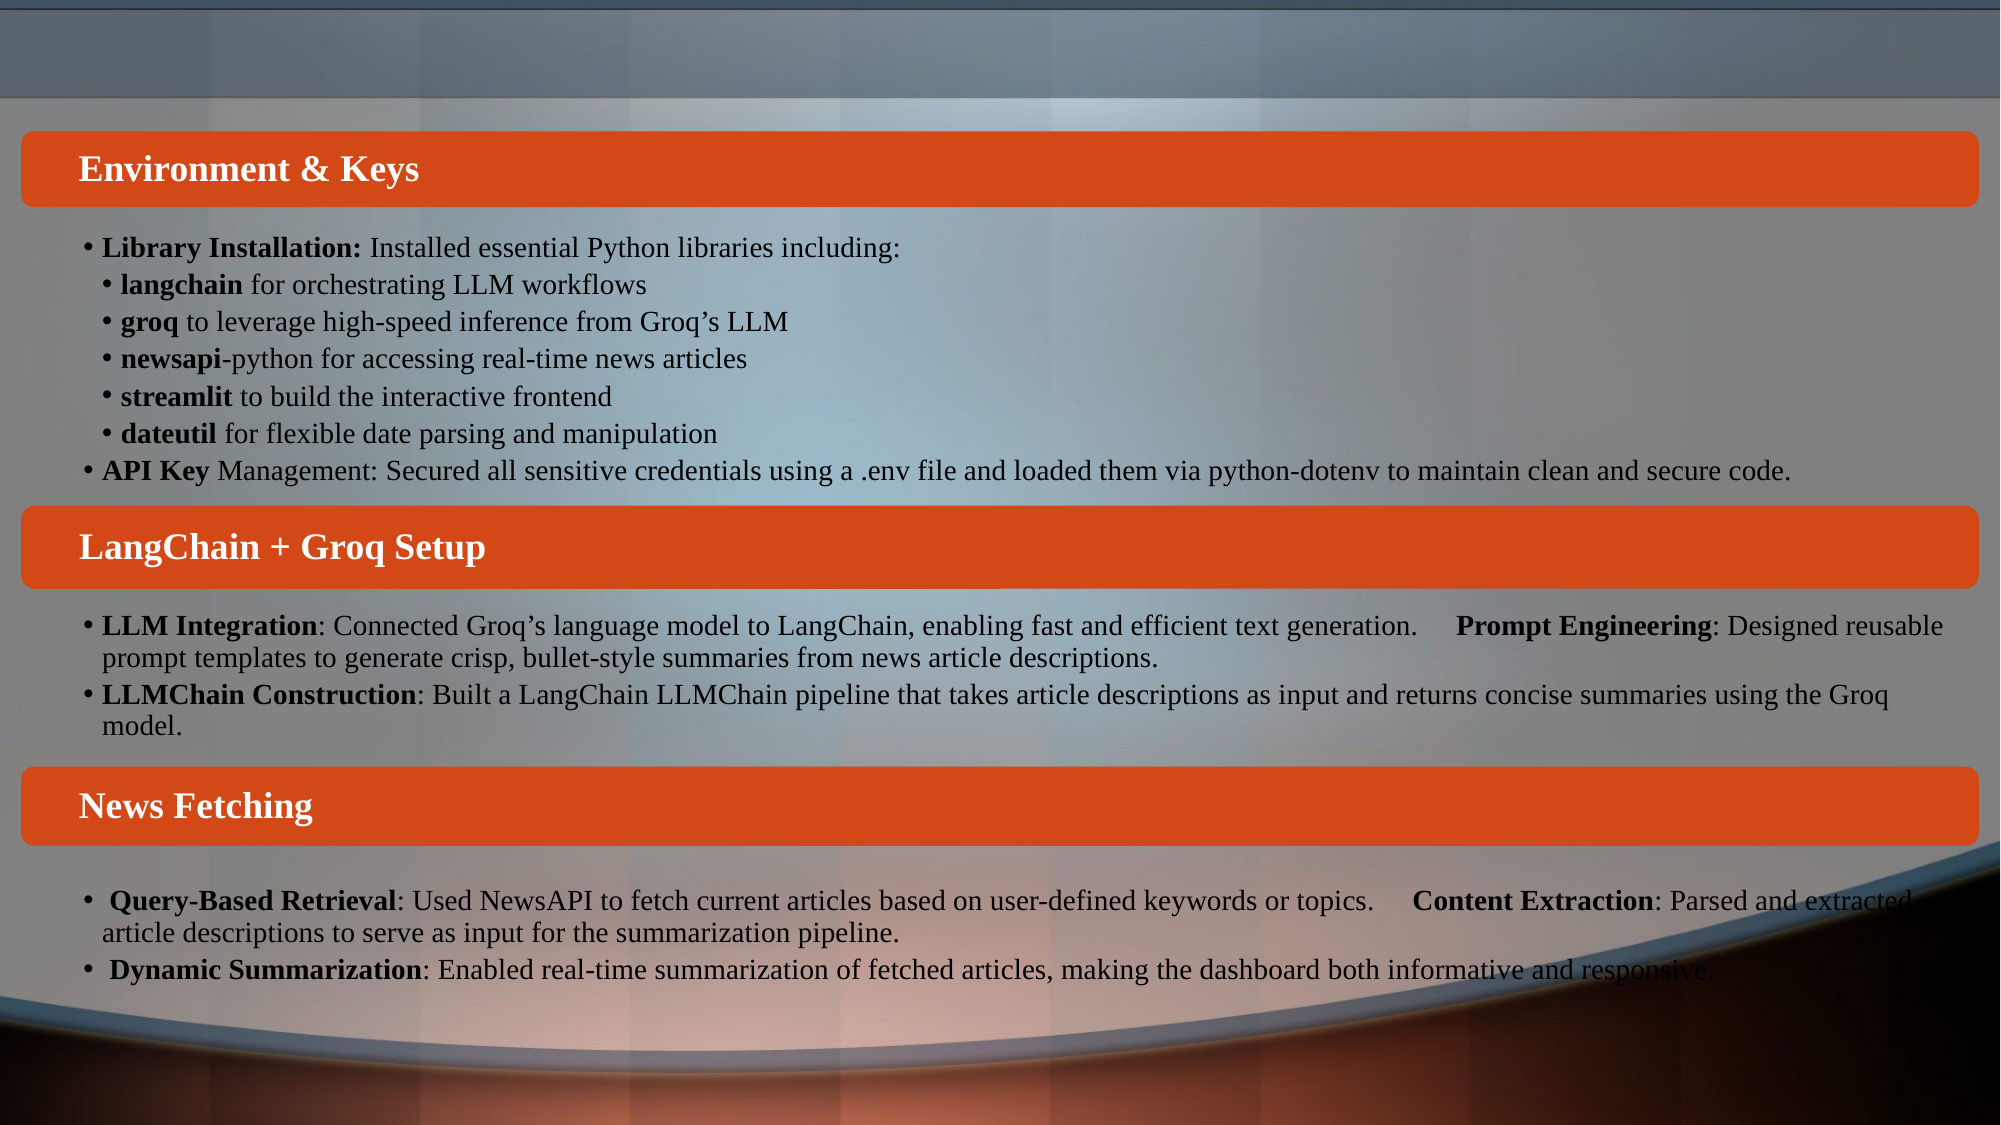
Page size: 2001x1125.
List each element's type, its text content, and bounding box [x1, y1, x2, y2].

picture [0, 0, 2001, 1125]
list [21, 131, 1979, 1060]
title ⚙️ Backend Setup [73, 8, 1730, 66]
